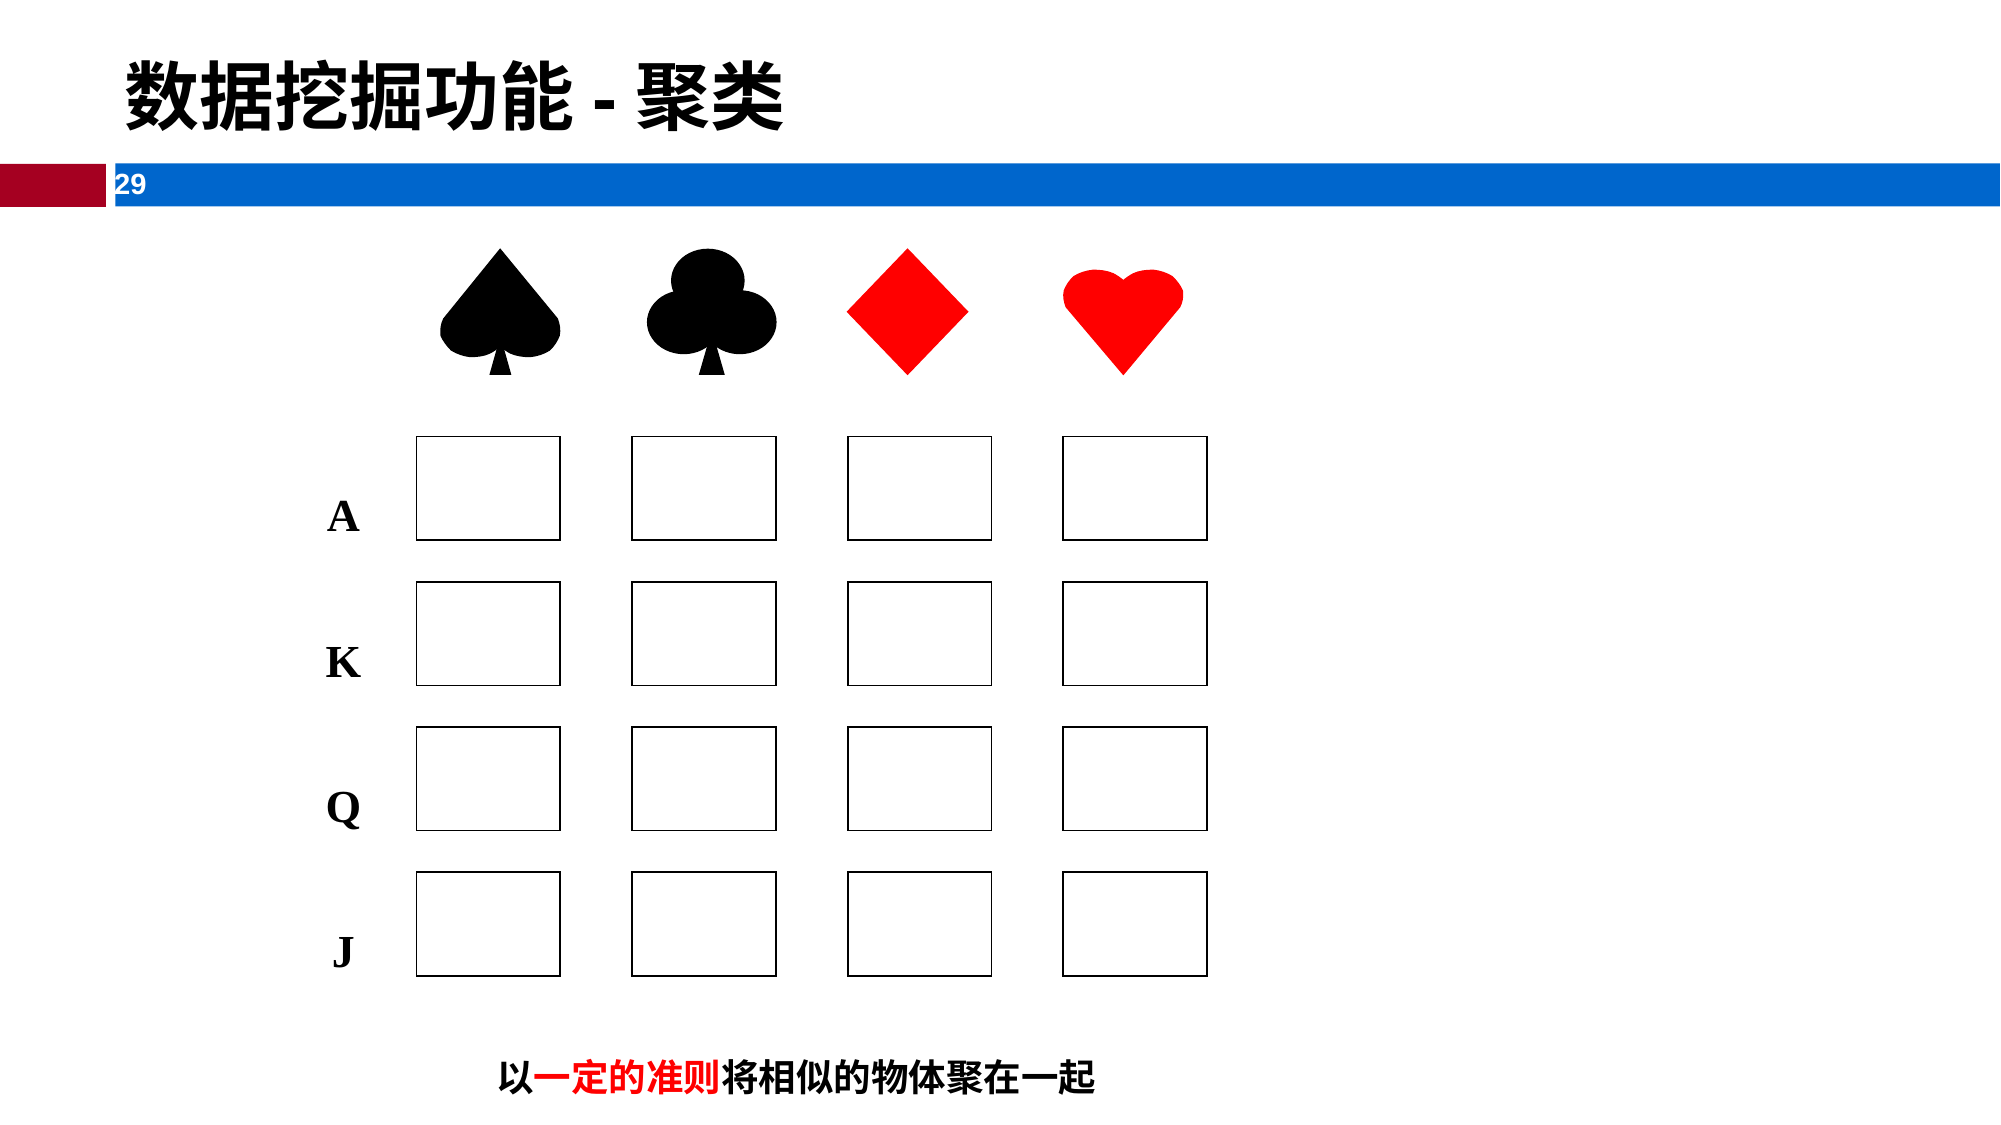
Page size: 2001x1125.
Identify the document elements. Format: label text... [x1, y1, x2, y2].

title 数据挖掘功能-聚类 [109, 38, 2000, 150]
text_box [271, 249, 1208, 1032]
text_box 以一定的准则将相似的物体聚在一起 [481, 1046, 1183, 1107]
